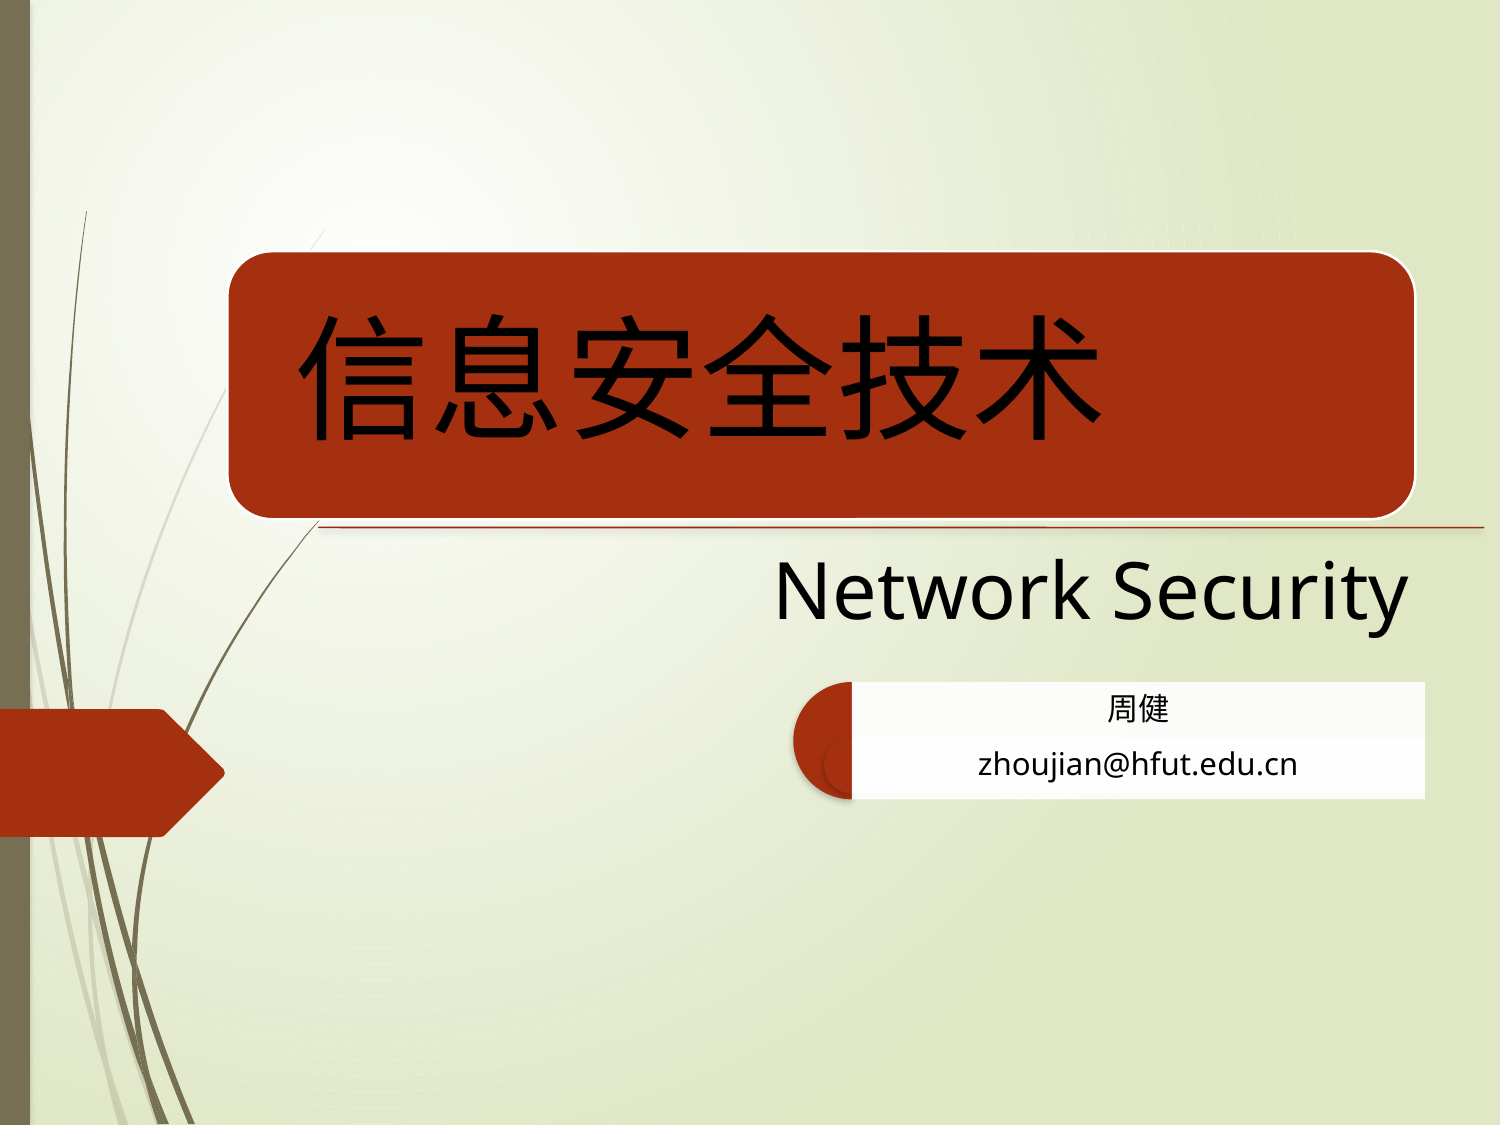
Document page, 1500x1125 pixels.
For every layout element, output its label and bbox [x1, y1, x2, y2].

text_box [318, 527, 1484, 667]
text_box [227, 245, 1416, 525]
text_box [793, 681, 1426, 800]
